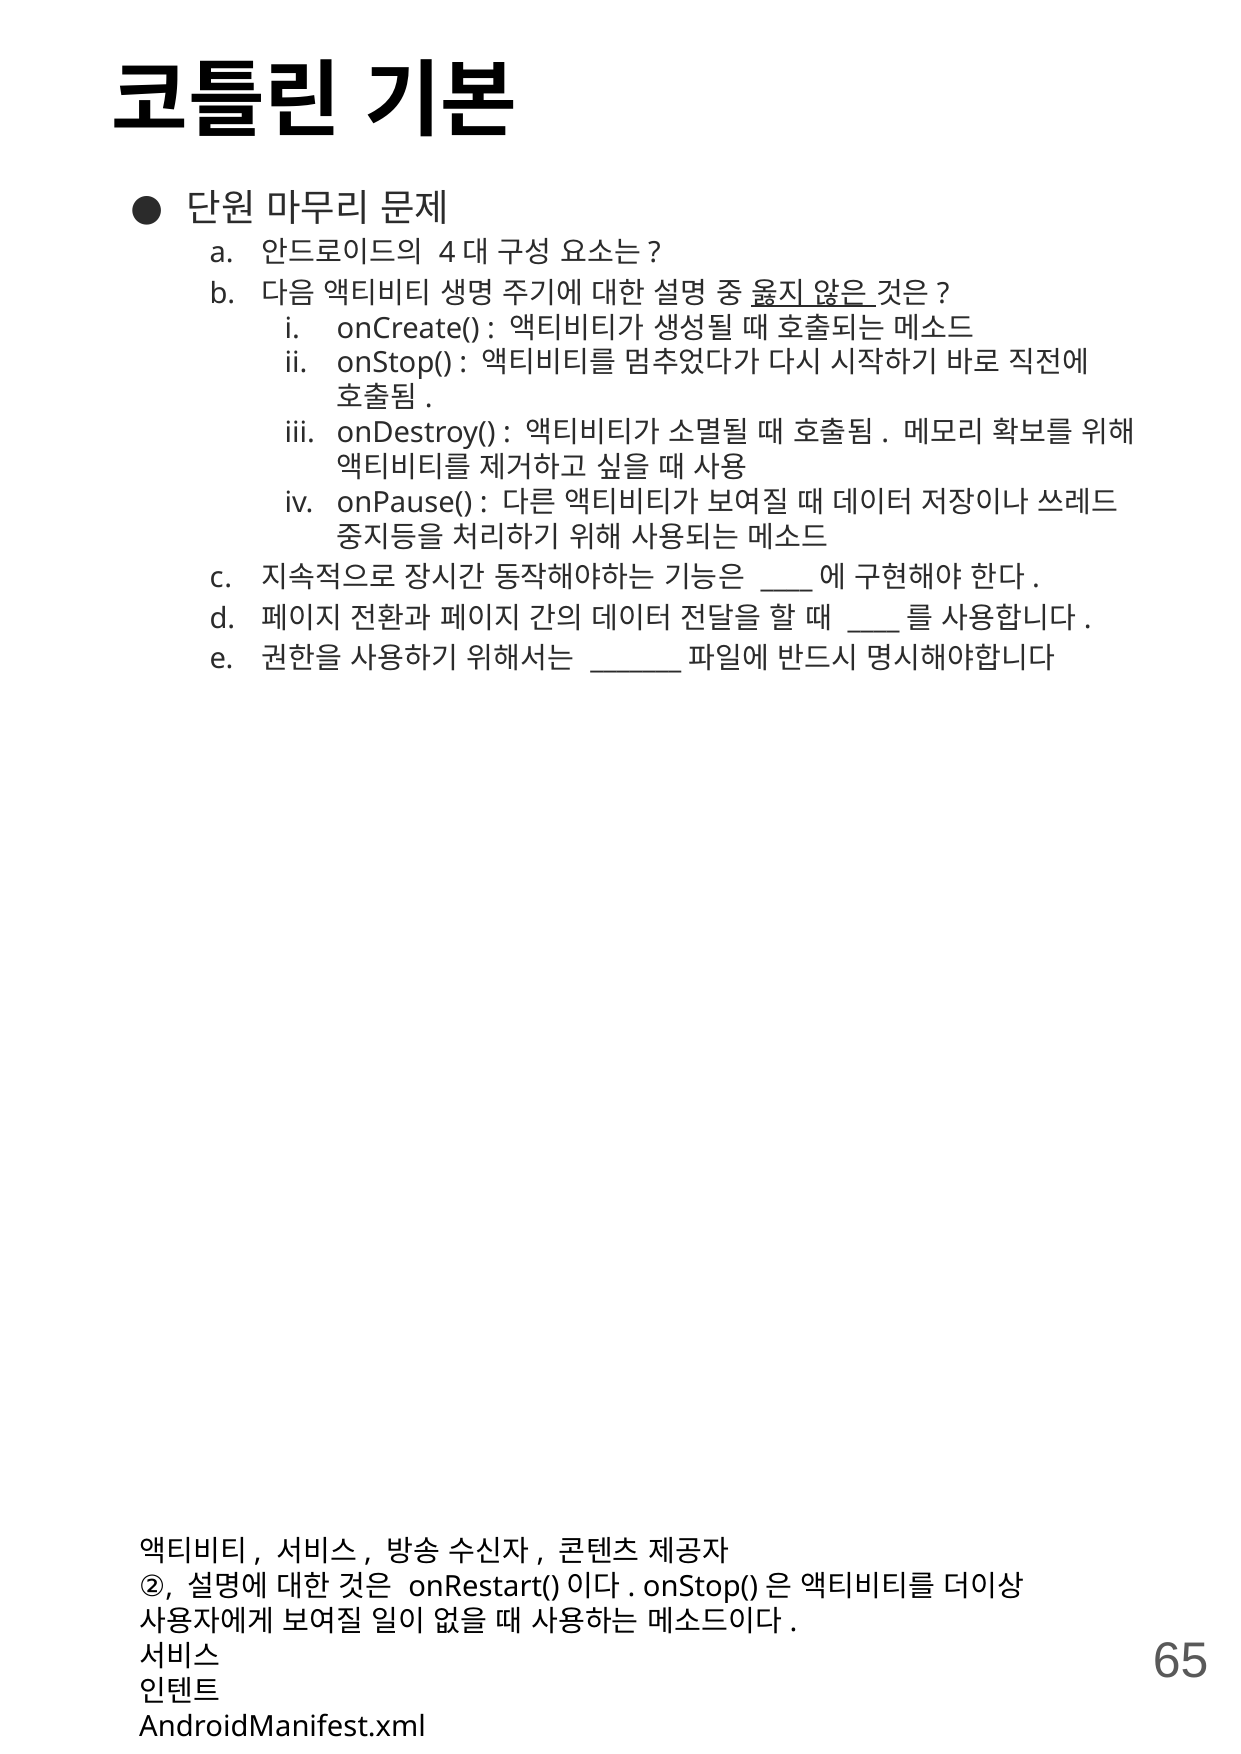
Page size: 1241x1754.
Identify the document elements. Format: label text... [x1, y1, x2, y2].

text_box 액티비티, 서비스, 방송 수신자, 콘텐츠 제공자 ②, 설명에 대한 것은 onRestart()이다. onStop()은 액티비티를 더이상 사용자에게 보여질 일이 없을 때 사용하는 메소드이다. 서비스 인텐트 AndroidManifest.xml [124, 1517, 1109, 1725]
slide_number 65 [1109, 1590, 1224, 1725]
list 단원 마무리 문제 안드로이드의 4대 구성 요소는? 다음 액티비티 생명 주기에 대한 설명 중 옳지 않은 것은? onCreate() : 액티비티가 생성될 때 호출되는 메소드 onStop() : 액티비티를 멈추었다가 다시 시작하기 바로 직전에 호출됨. onDestroy() : 액티비티가 소멸될 때 호출됨. 메모리 확보를 위해 액티비티를 제거하고 싶을 때 사용 onPause() : 다른 액티비티가 보여질 때 데이터 저장이나 쓰레드 중지등을 처리하기 위해 사용되는 메소드 지속적으로 장시간 동작해야하는 기능은 ____에 구현해야 한다. 페이지 전환과 페이지 간의 데이터 전달을 할 때 ____를 사용합니다. 권한을 사용하기 위해서는 _______파일에 반드시 명시해야합니다 [96, 161, 1157, 1327]
title 코틀린 기본 [96, 31, 1157, 161]
